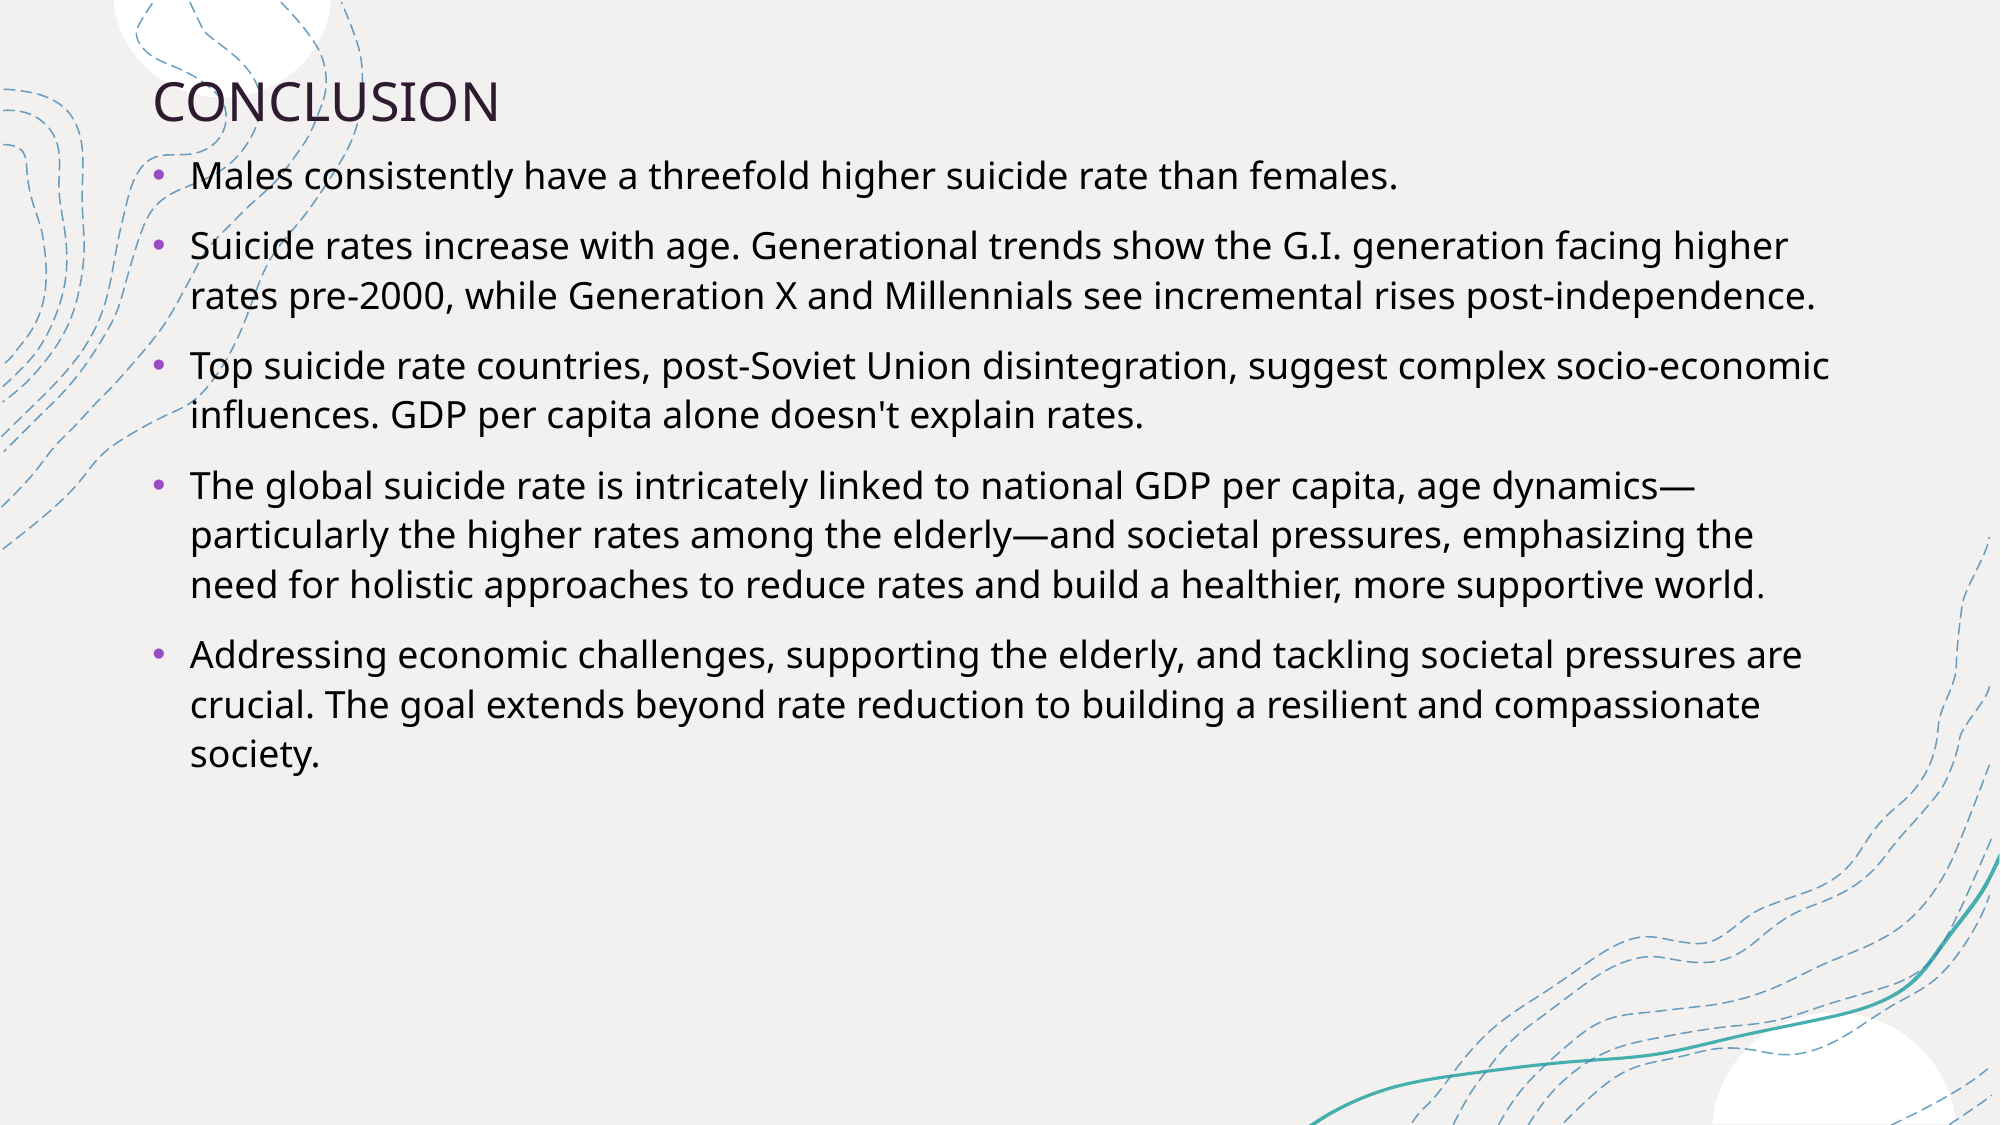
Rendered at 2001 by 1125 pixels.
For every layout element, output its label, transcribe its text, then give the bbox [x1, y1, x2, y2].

list Males consistently have a threefold higher suicide rate than females. Suicide rates increase with age. Generational trends show the G.I. generation facing higher rates pre-2000, while Generation X and Millennials see incremental rises post-independence. Top suicide rate countries, post-Soviet Union disintegration, suggest complex socio-economic influences. GDP per capita alone doesn't explain rates. The global suicide rate is intricately linked to national GDP per capita, age dynamics—particularly the higher rates among the elderly—and societal pressures, emphasizing the need for holistic approaches to reduce rates and build a healthier, more supportive world. Addressing economic challenges, supporting the elderly, and tackling societal pressures are crucial. The goal extends beyond rate reduction to building a resilient and compassionate society. [137, 139, 1863, 1014]
title CONCLUSION [137, 59, 1863, 139]
